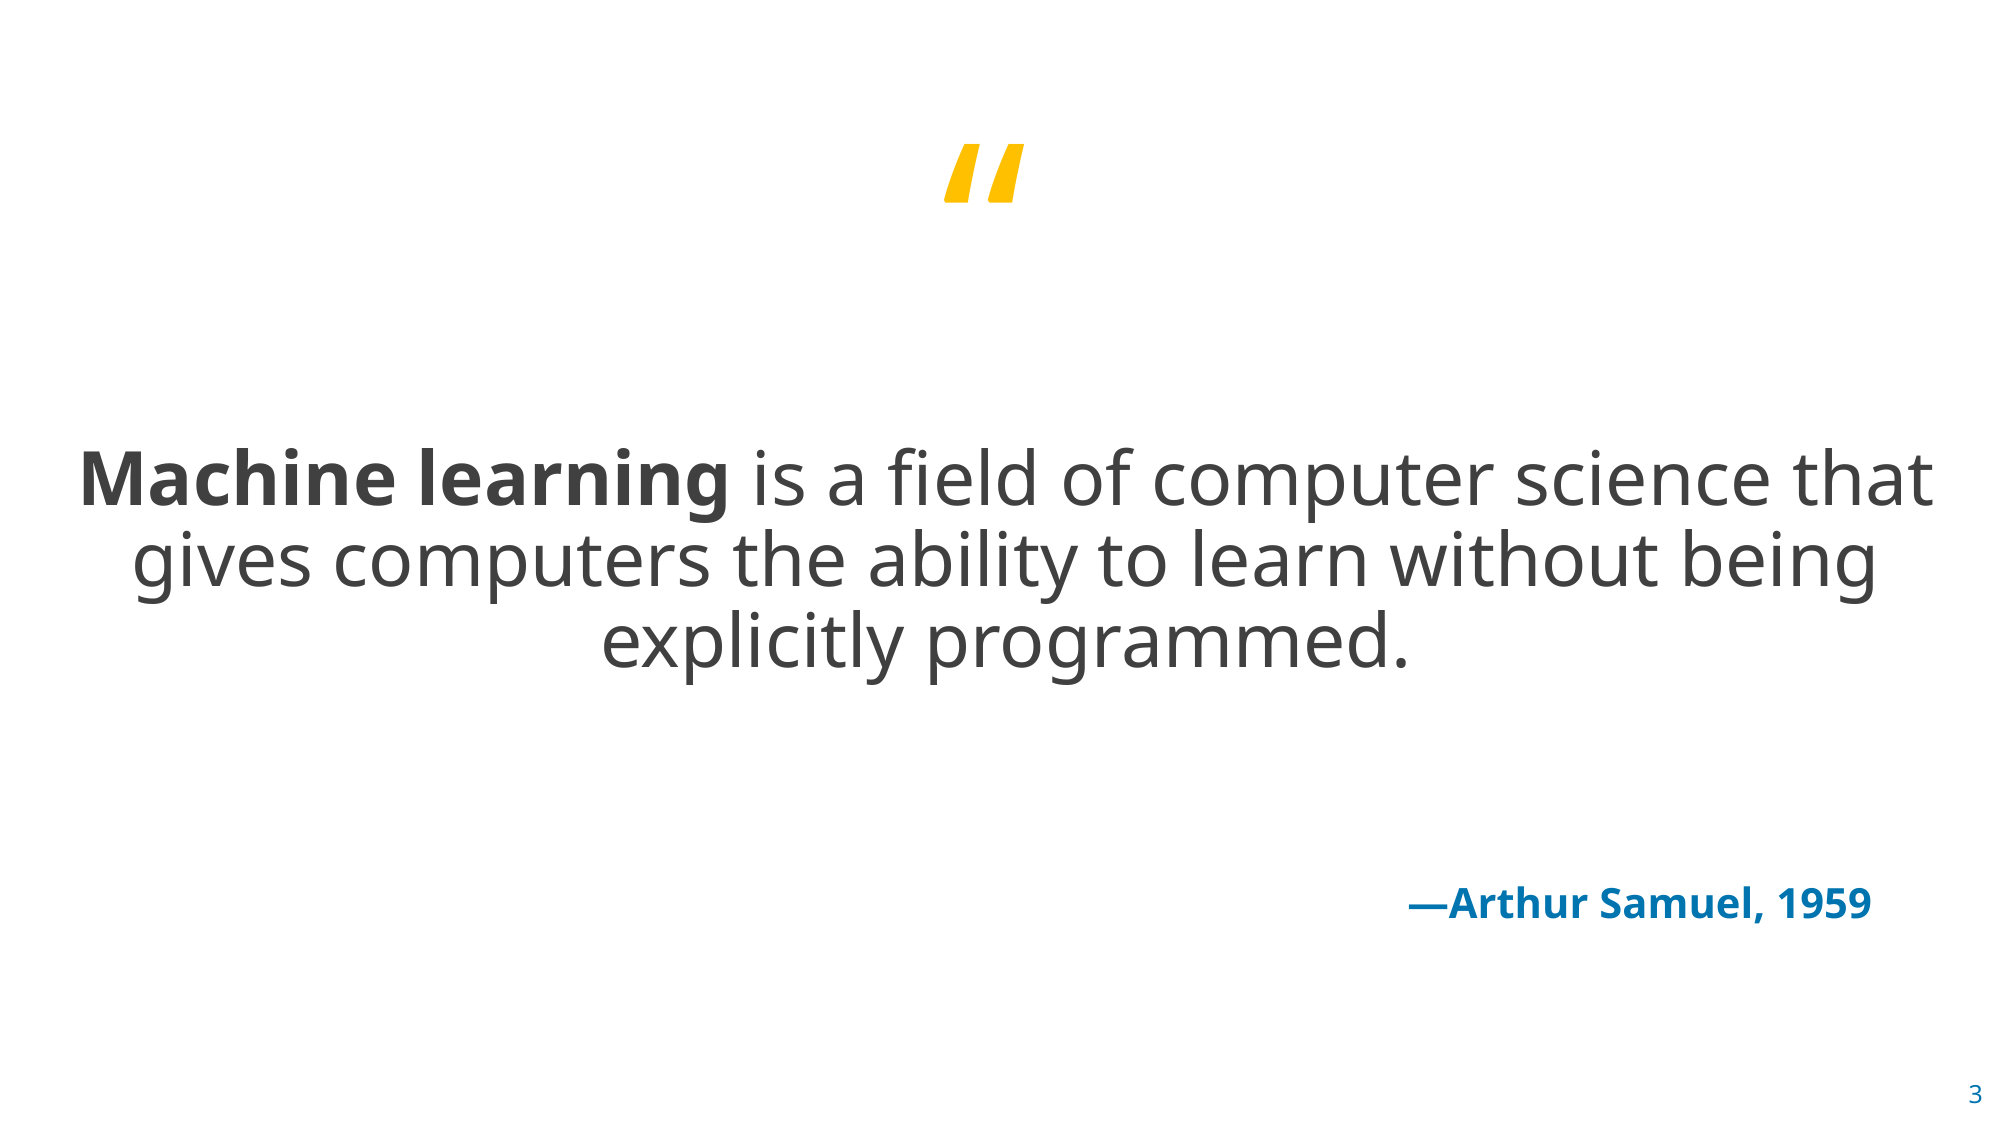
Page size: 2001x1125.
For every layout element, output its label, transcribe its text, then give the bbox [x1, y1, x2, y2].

list Machine learning is a field of computer science that gives computers the ability to learn without being explicitly programmed. [50, 432, 1963, 693]
slide_number 3 [1927, 1065, 1998, 1125]
list —Arthur Samuel, 1959 [559, 875, 1888, 982]
